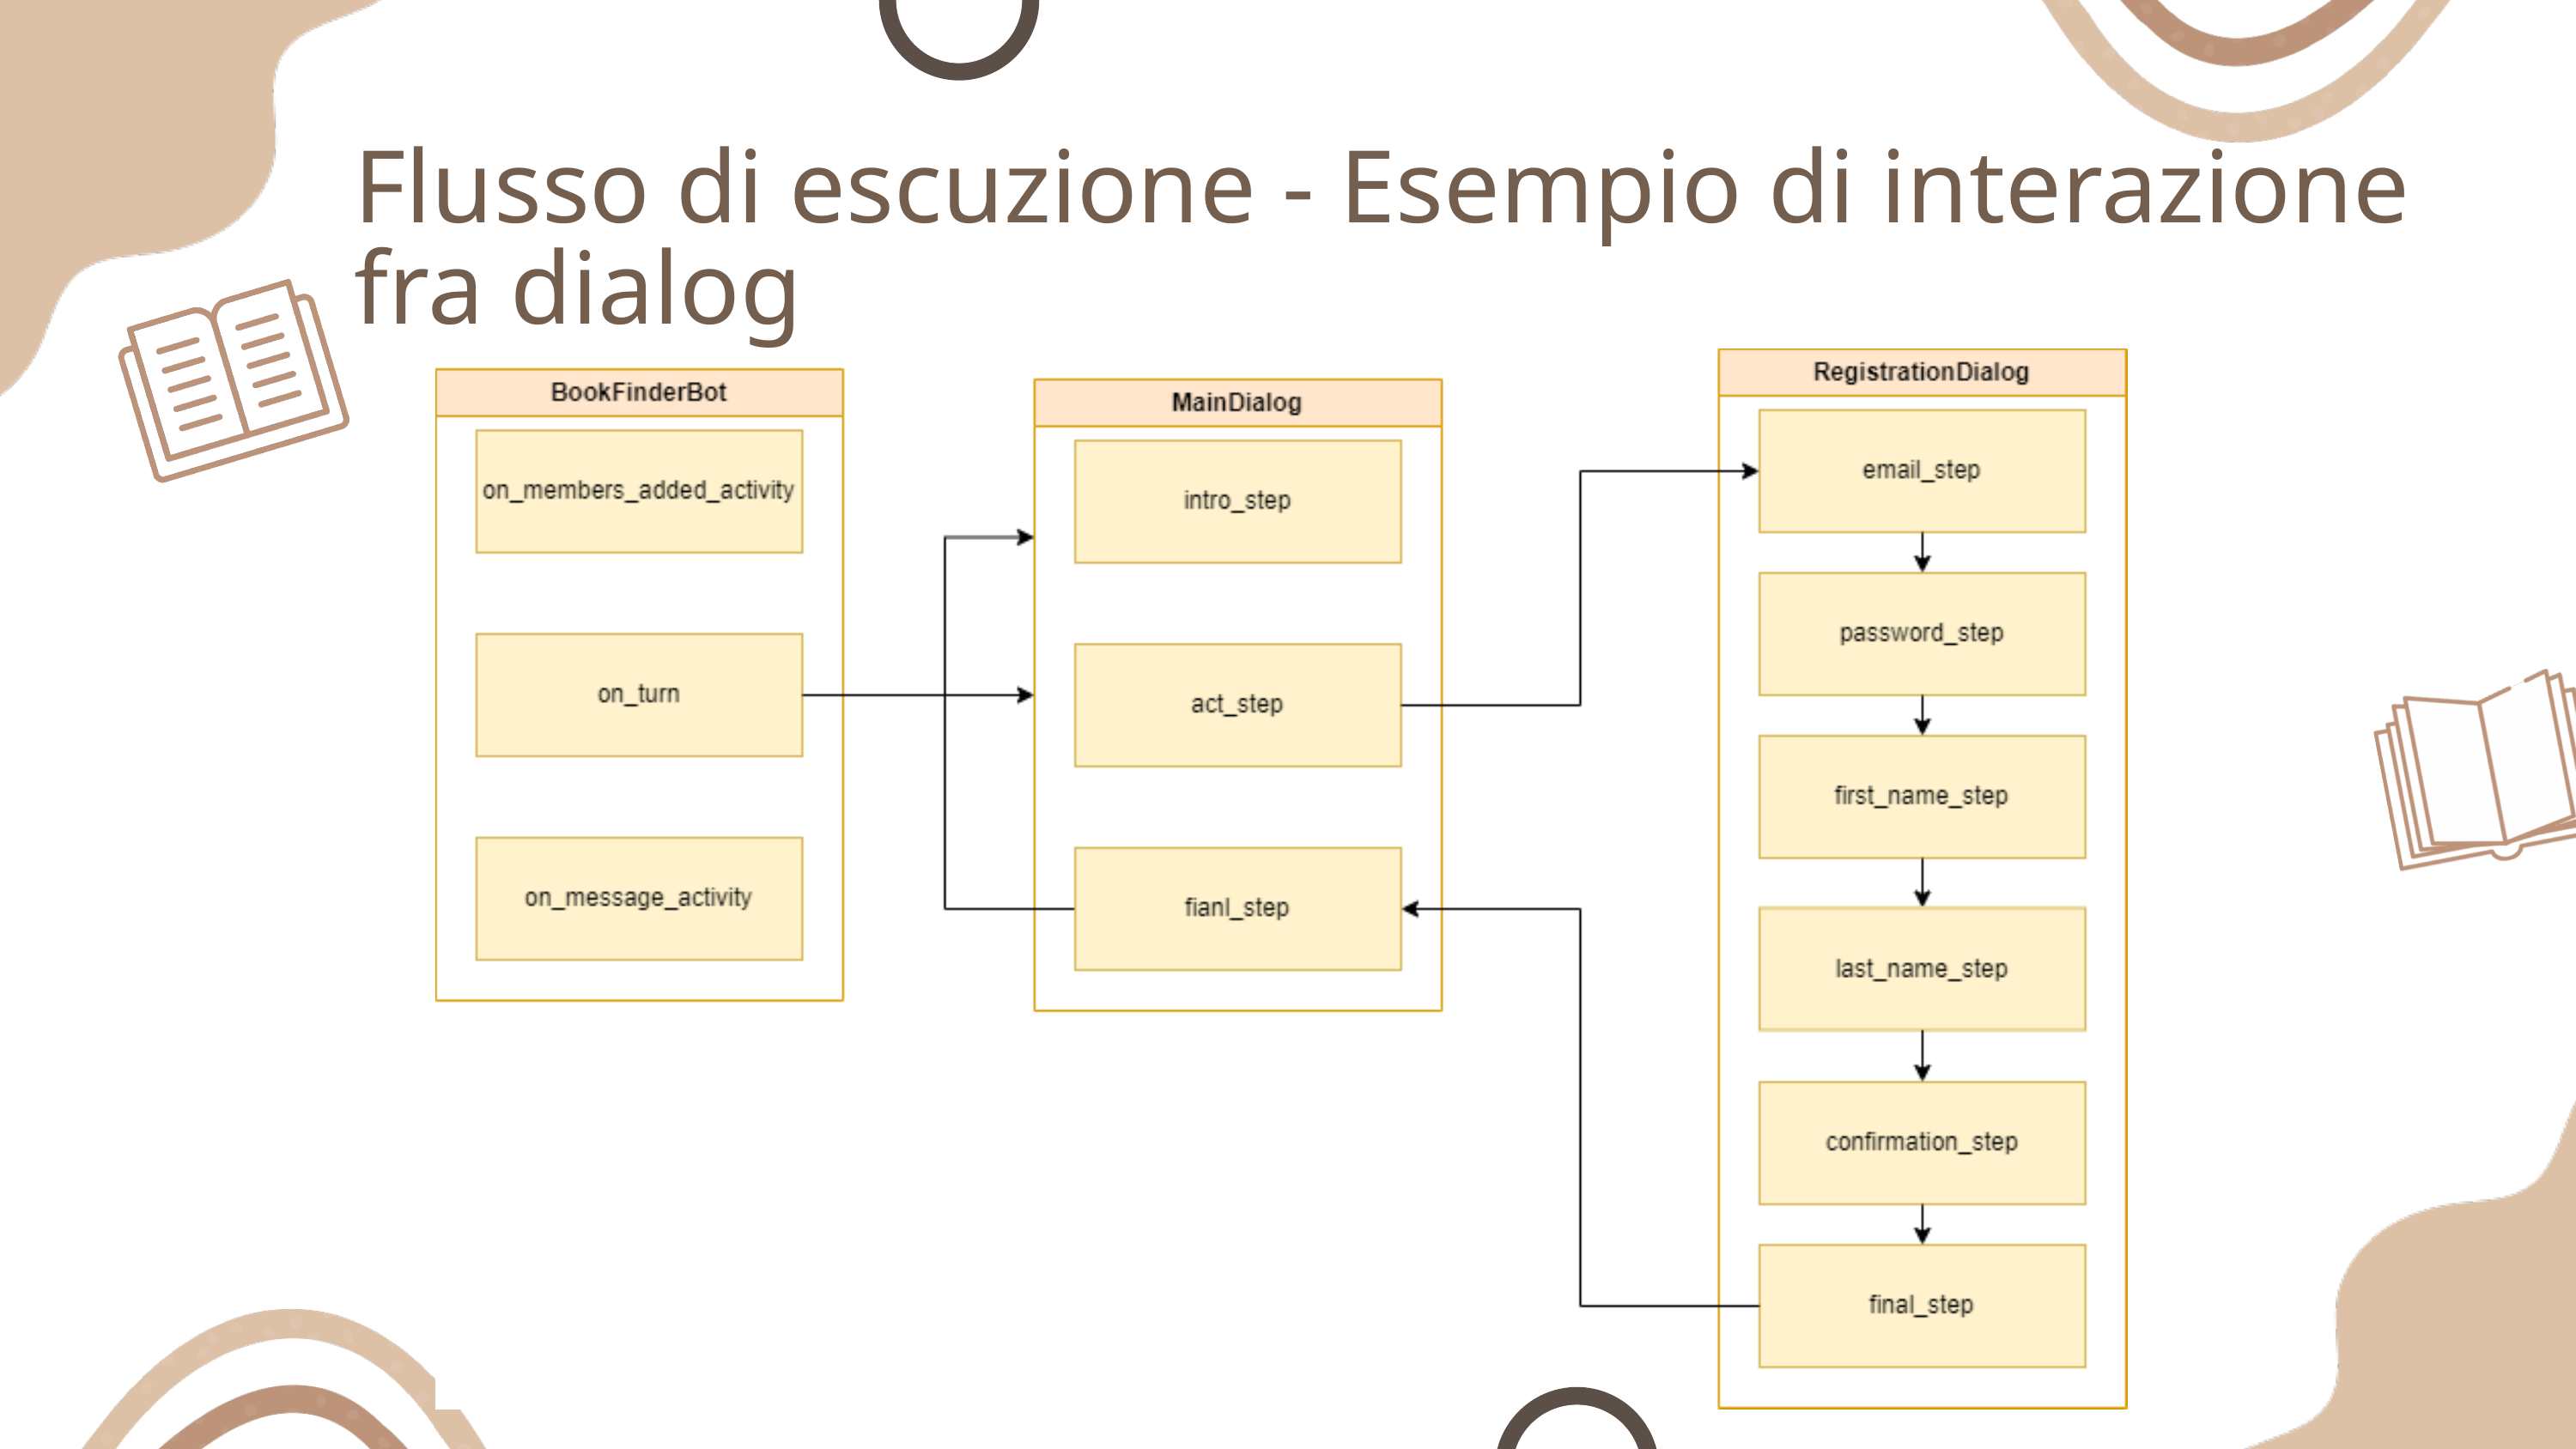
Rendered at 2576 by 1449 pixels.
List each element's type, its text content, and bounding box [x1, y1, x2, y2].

picture [1994, 0, 2468, 189]
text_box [878, 0, 1040, 81]
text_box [1494, 1386, 1660, 1449]
text_box Flusso di escuzione - Esempio di interazione fra dialog [452, 142, 2468, 345]
picture [0, 0, 2128, 1449]
picture [2368, 664, 2576, 880]
picture [2164, 1018, 2576, 1449]
